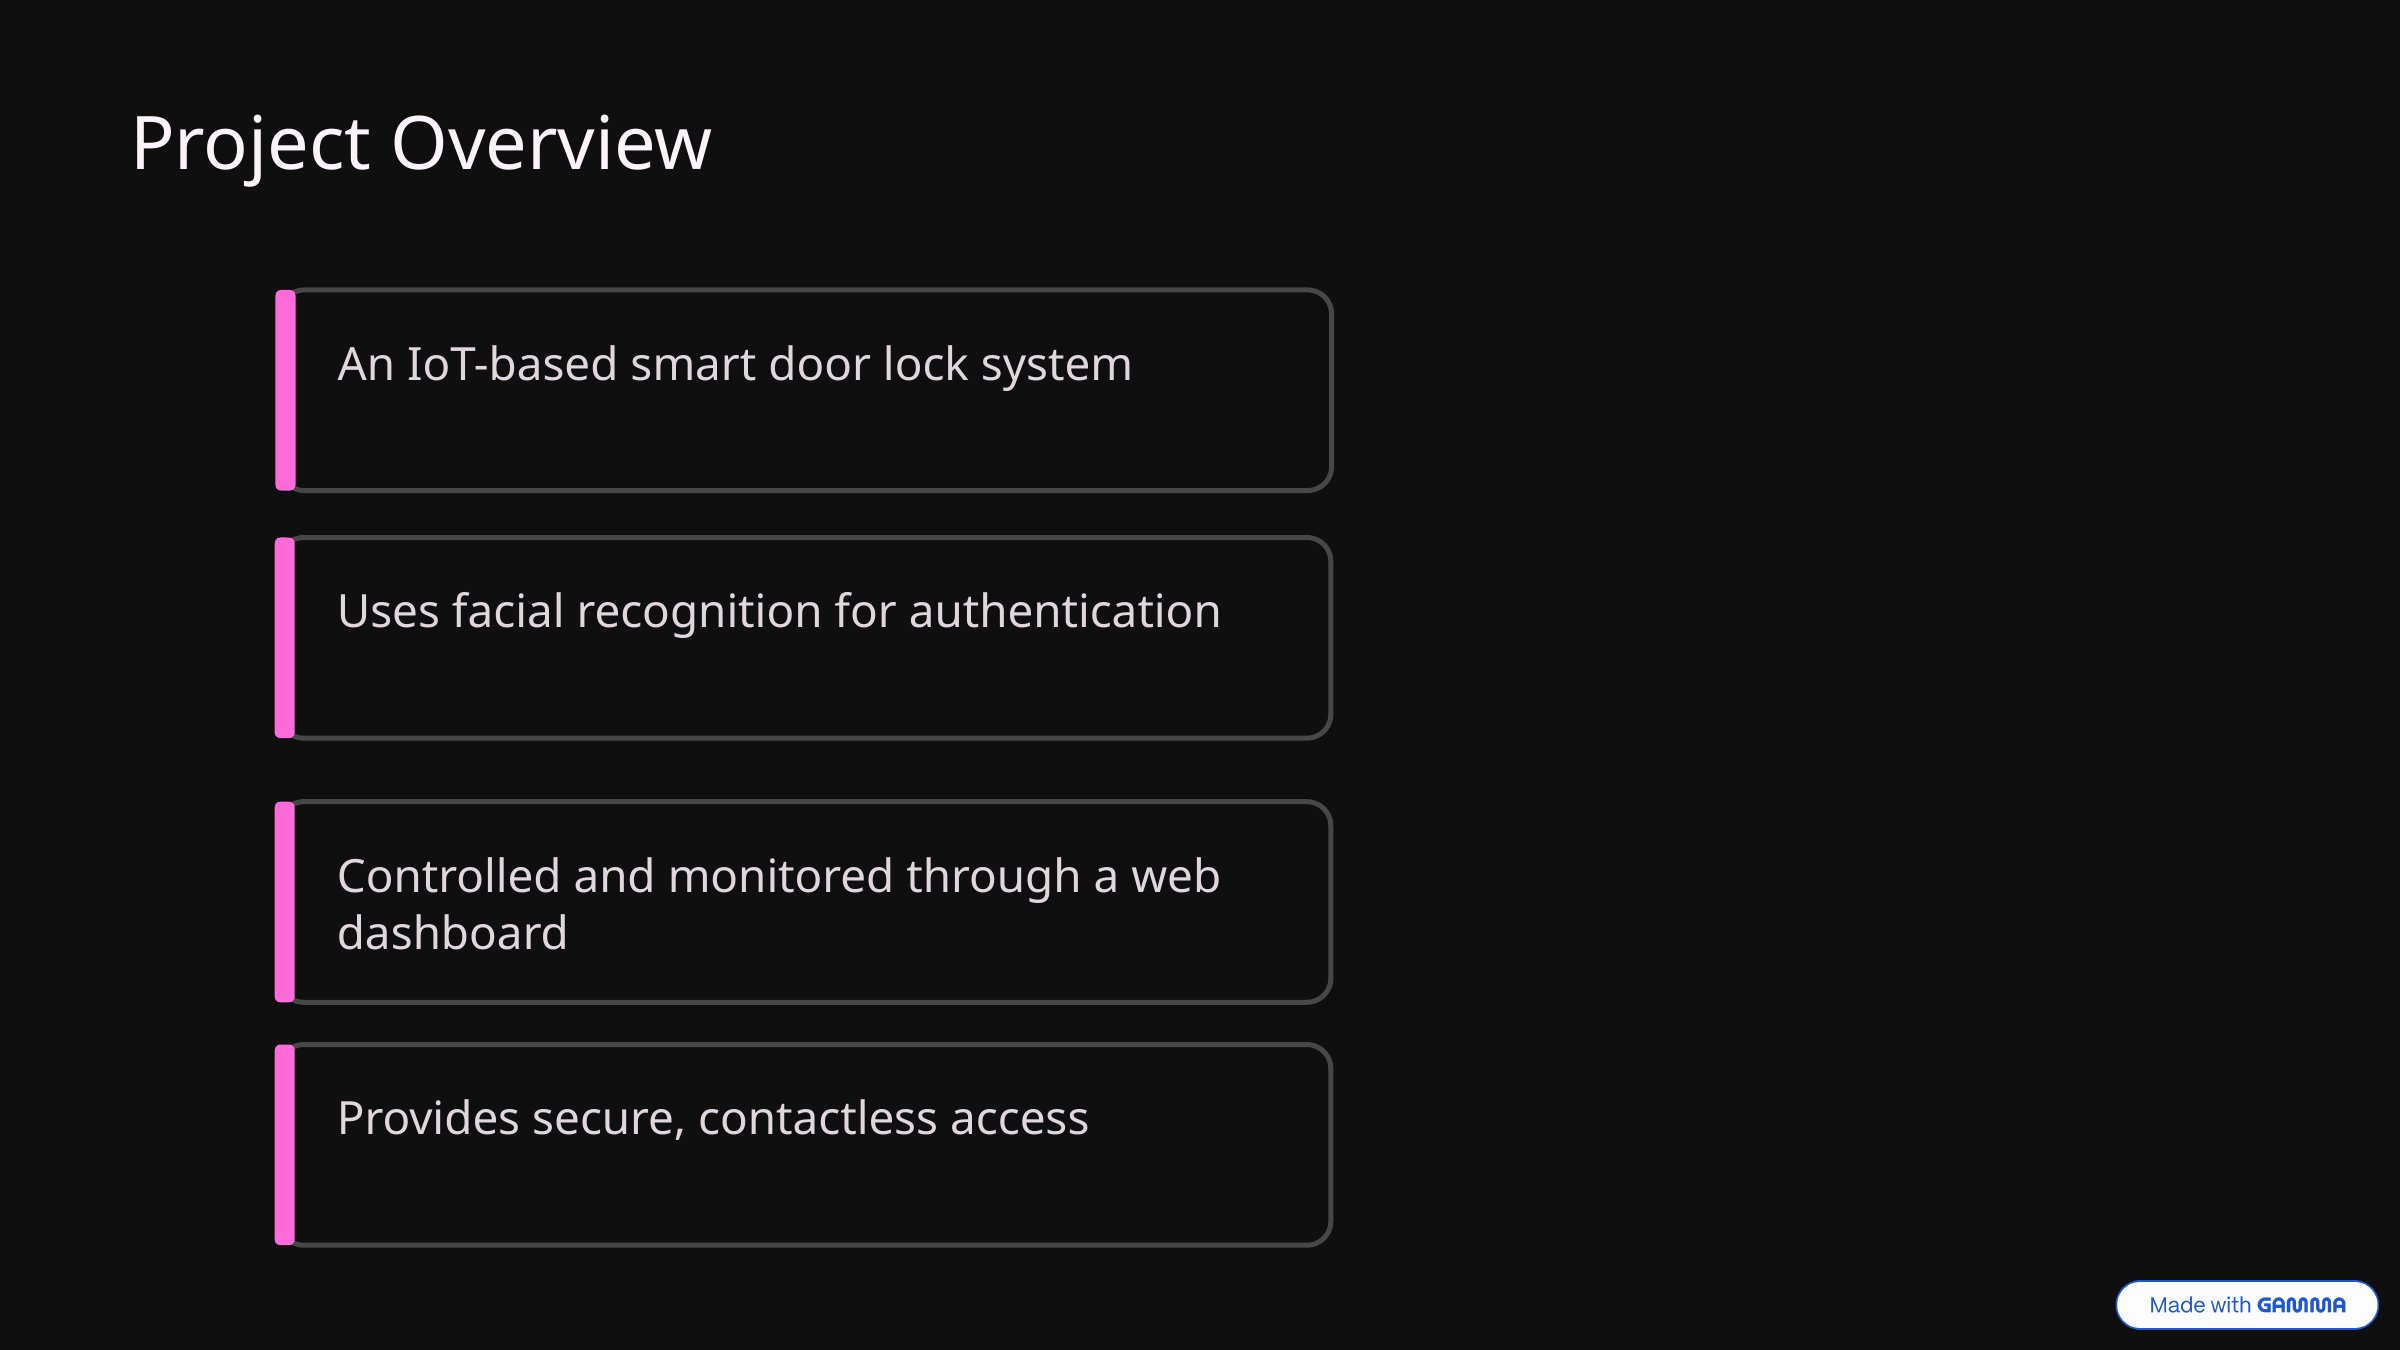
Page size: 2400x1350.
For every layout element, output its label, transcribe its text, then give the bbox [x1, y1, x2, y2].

text_box [274, 801, 295, 1003]
text_box Project Overview [130, 91, 875, 185]
text_box An IoT-based smart door lock system [337, 332, 1290, 449]
picture [2106, 1271, 2389, 1339]
text_box Provides secure, contactless access [336, 1086, 1289, 1204]
text_box [274, 1044, 295, 1246]
text_box Uses facial recognition for authentication [336, 579, 1289, 697]
text_box [275, 289, 296, 491]
text_box [294, 537, 1331, 739]
text_box [295, 289, 1332, 491]
text_box [274, 537, 295, 739]
text_box Controlled and monitored through a web dashboard [336, 843, 1289, 961]
text_box [294, 801, 1331, 1003]
text_box [294, 1044, 1331, 1246]
